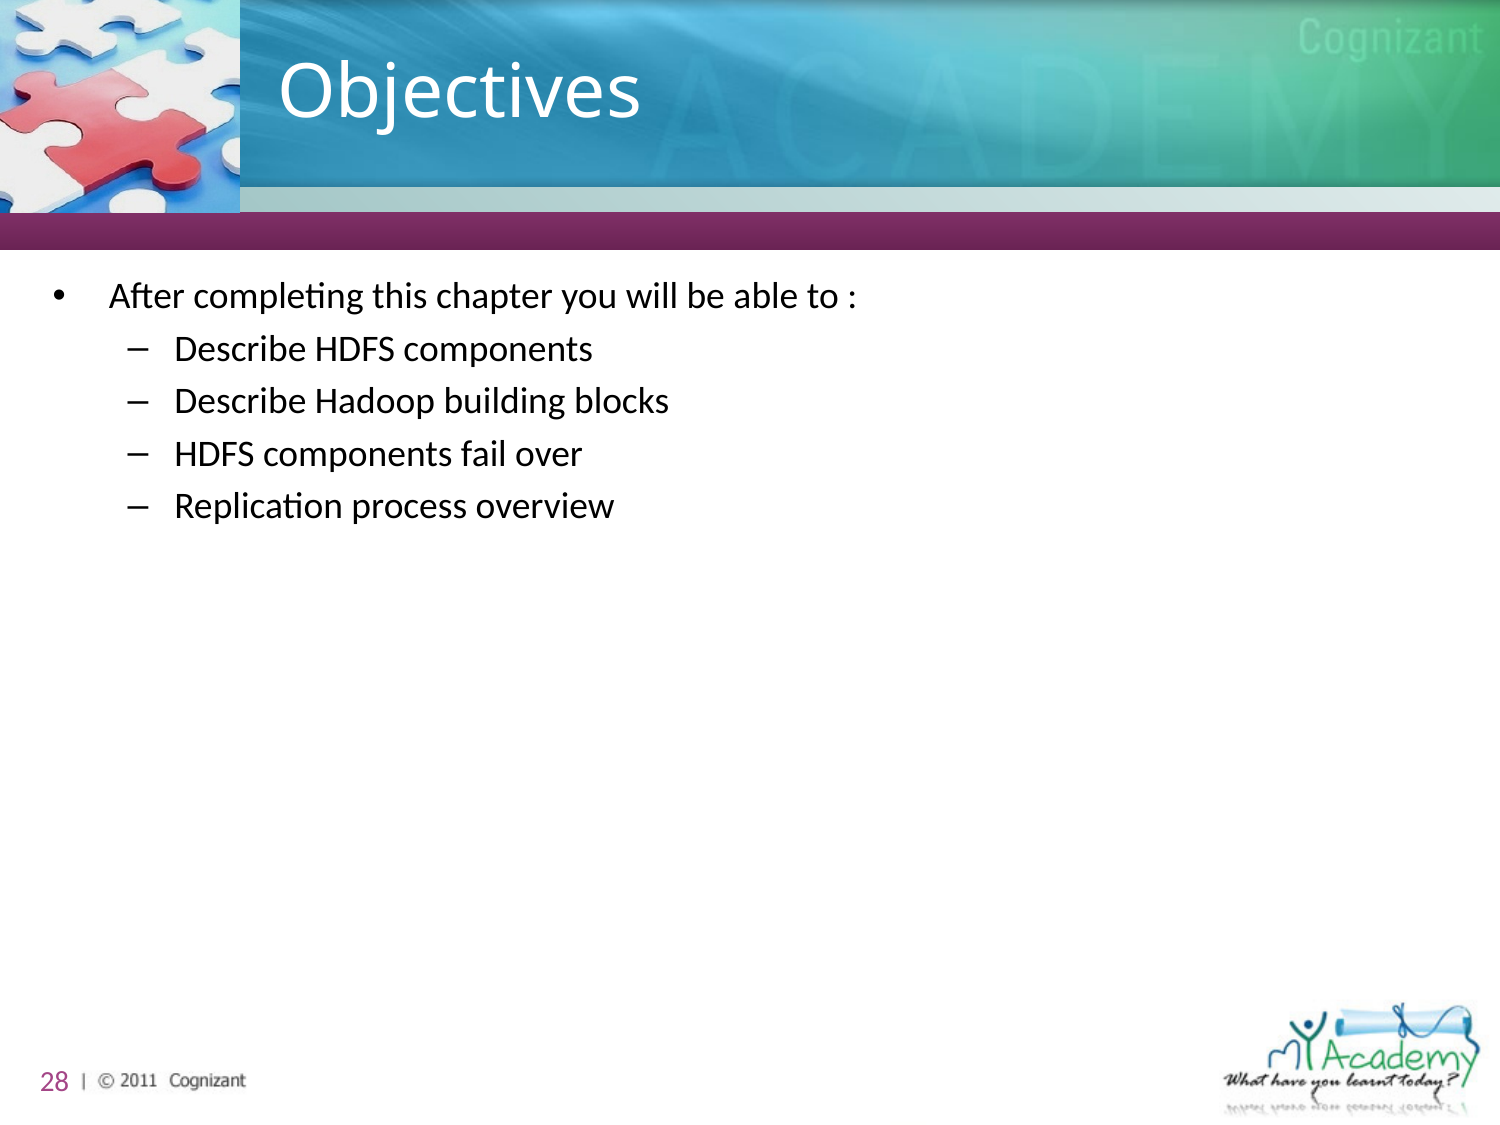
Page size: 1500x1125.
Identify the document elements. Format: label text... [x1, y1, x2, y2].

picture [0, 0, 1500, 213]
title Objectives [262, 0, 1500, 175]
list After completing this chapter you will be able to : Describe HDFS components Describe Hadoop building blocks HDFS components fail over Replication process overview [37, 263, 1463, 1076]
picture [0, 250, 1500, 1125]
slide_number 28 [24, 1054, 100, 1100]
